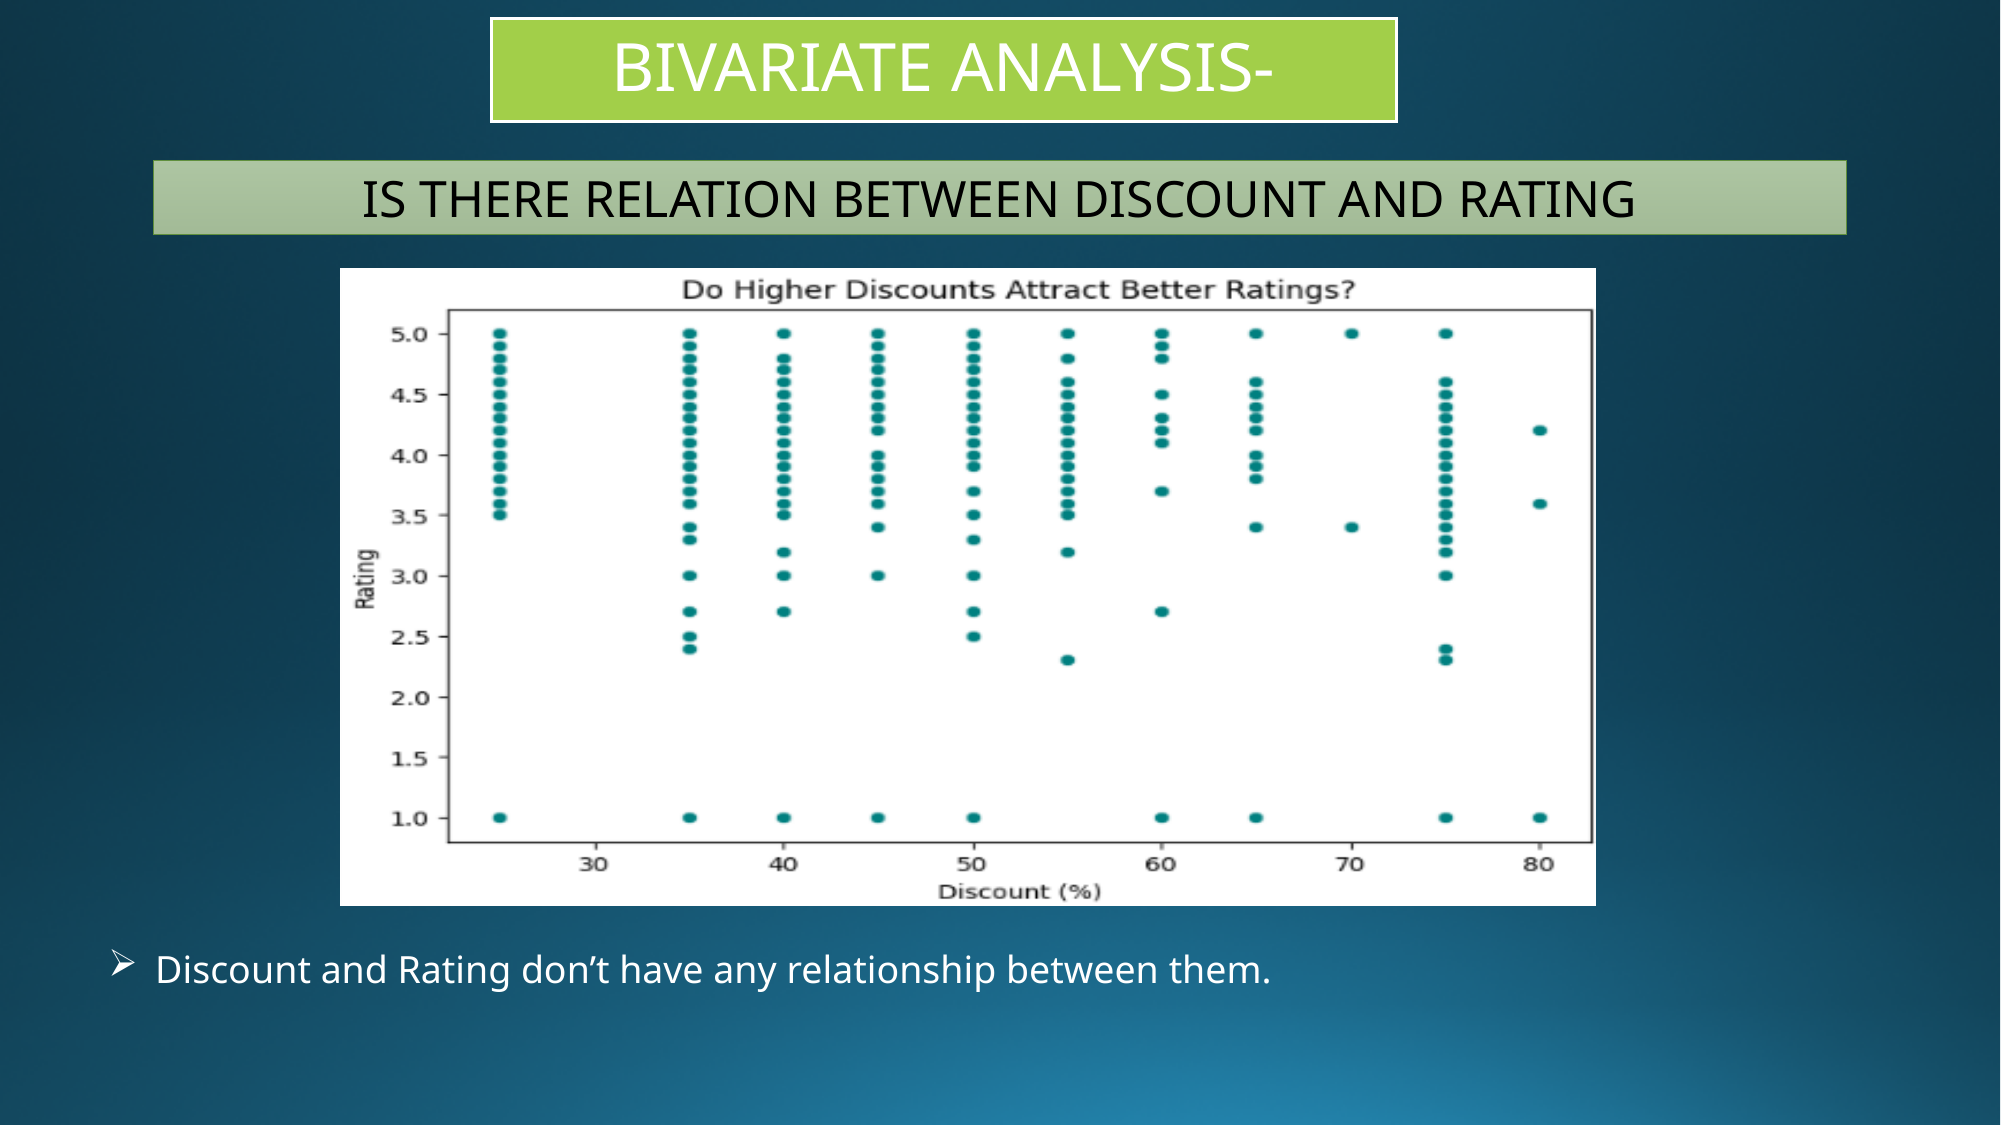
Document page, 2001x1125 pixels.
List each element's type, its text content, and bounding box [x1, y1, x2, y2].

title BIVARIATE ANALYSIS- [490, 17, 1398, 123]
picture [0, 0, 2001, 1125]
text_box Discount and Rating don’t have any relationship between them. [93, 938, 1843, 998]
text_box IS THERE RELATION BETWEEN DISCOUNT AND RATING [153, 160, 1847, 235]
